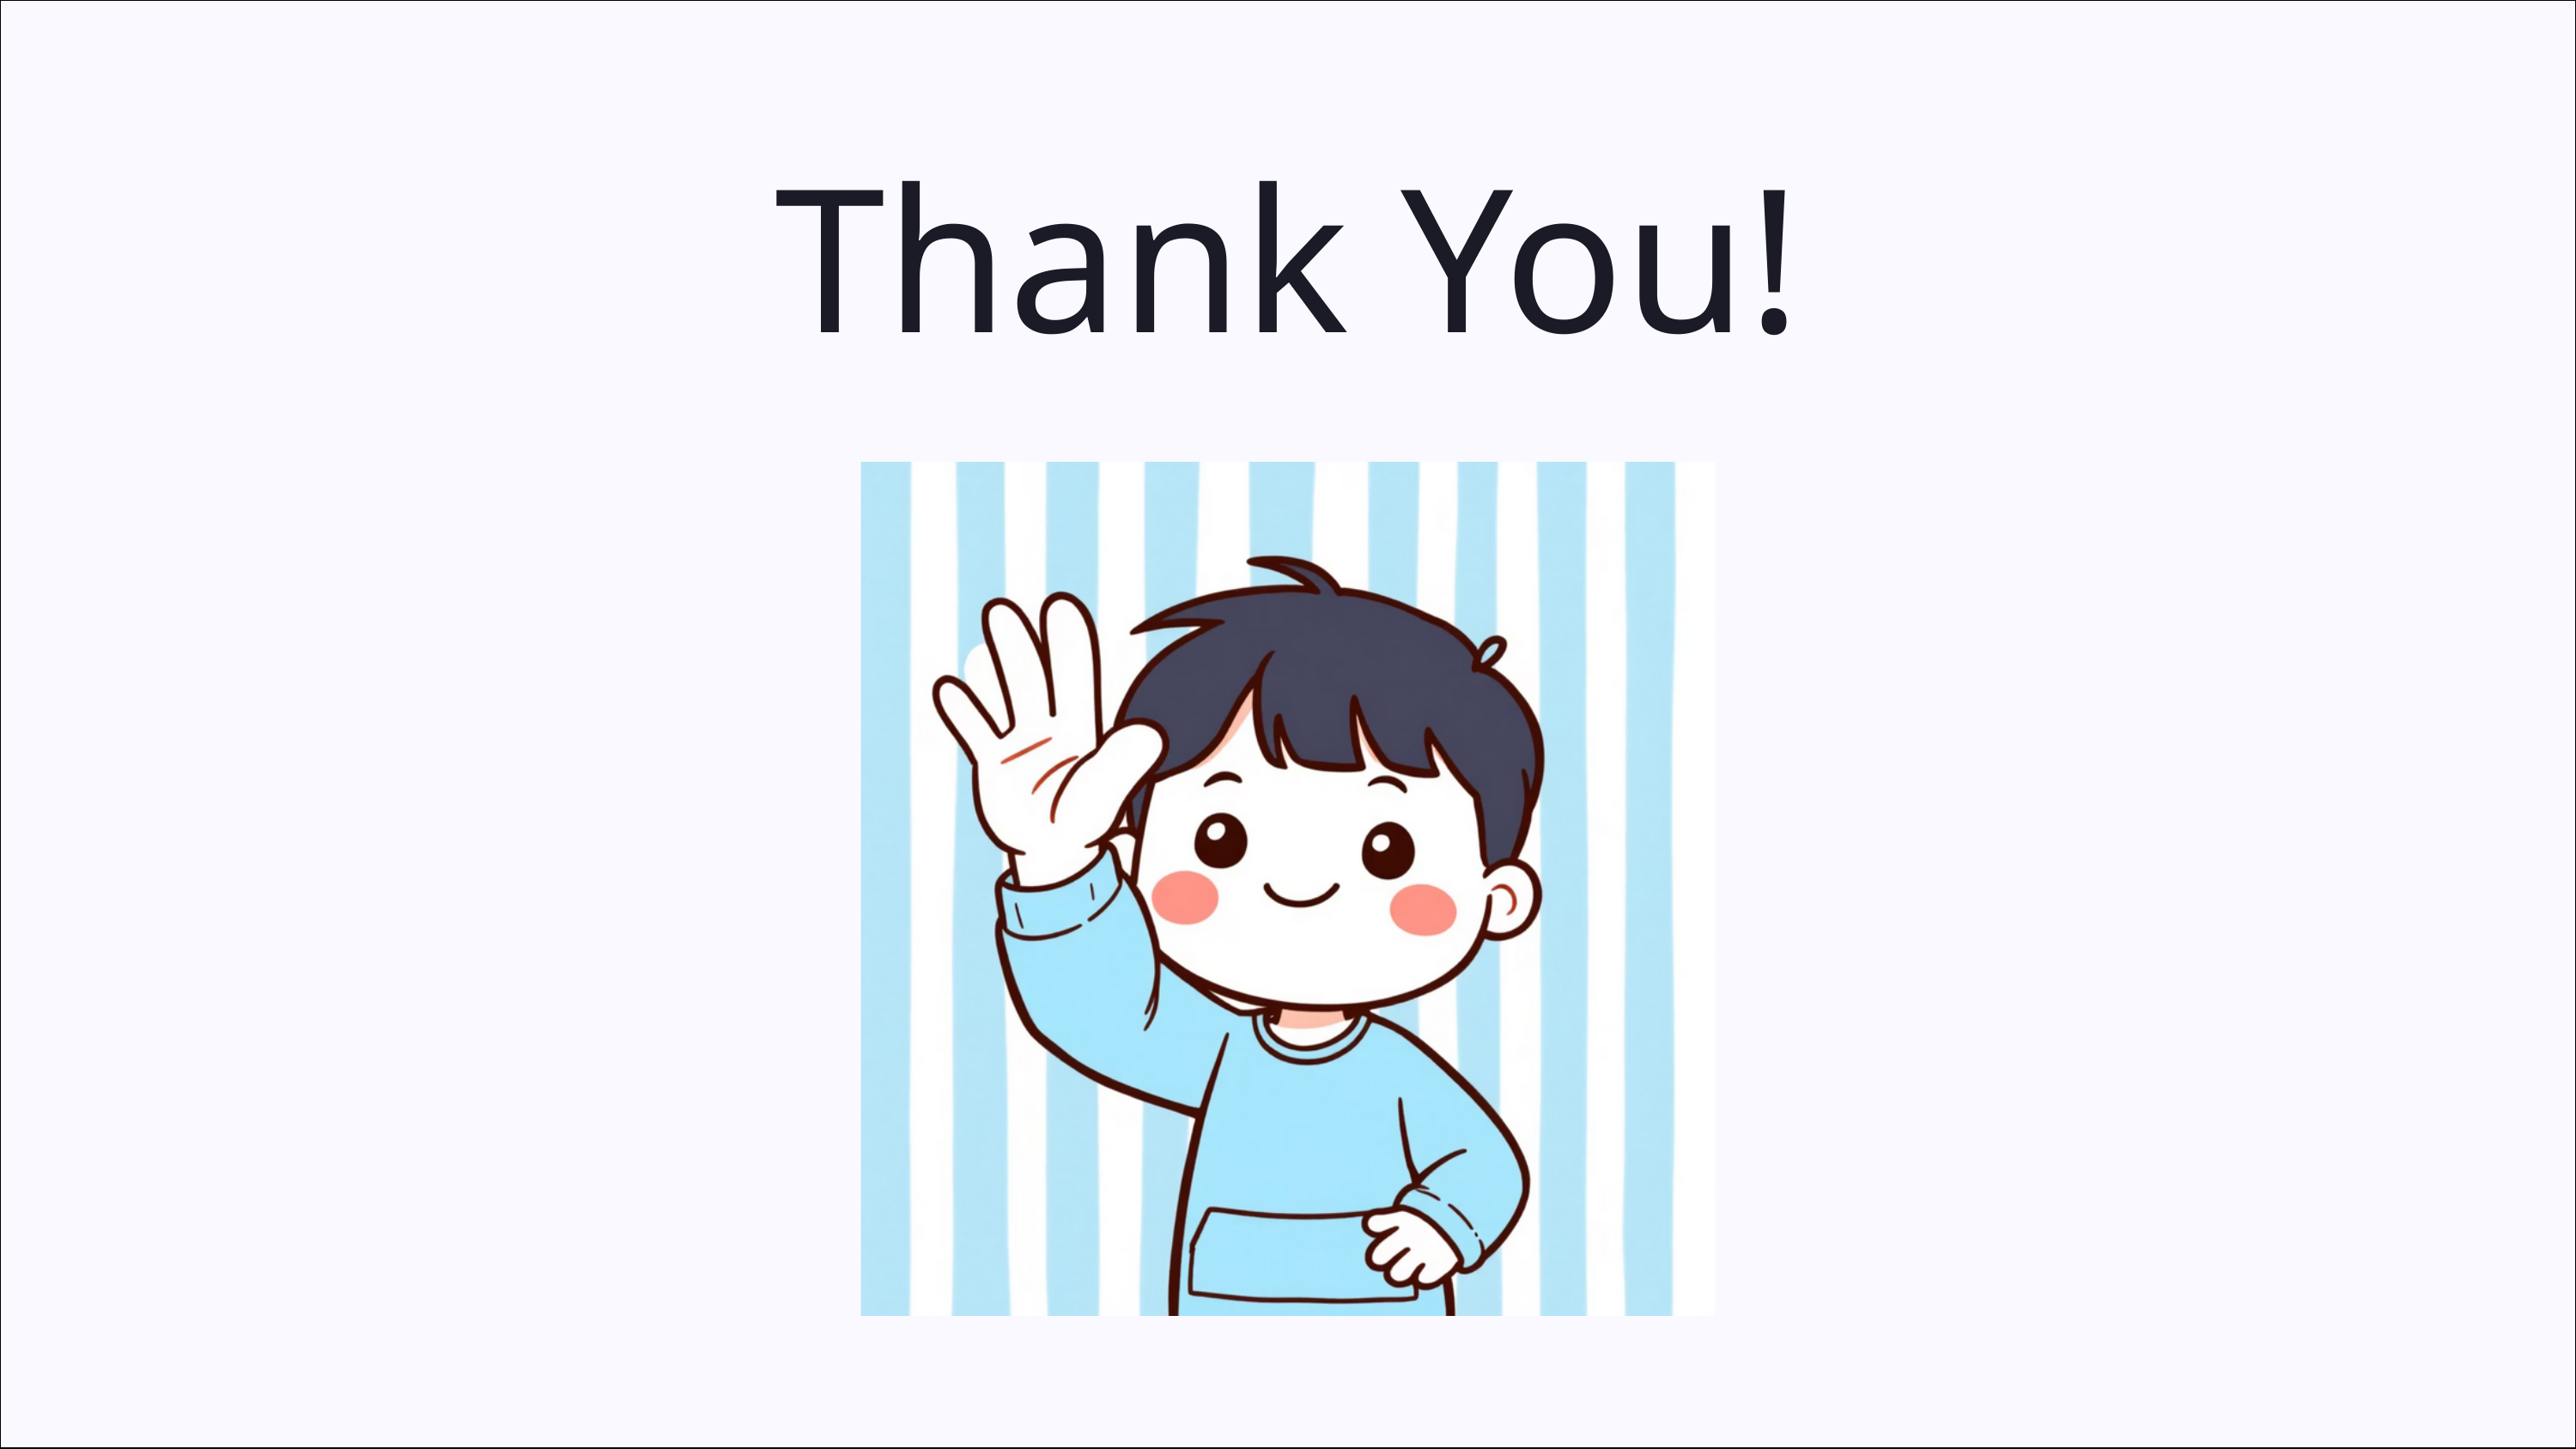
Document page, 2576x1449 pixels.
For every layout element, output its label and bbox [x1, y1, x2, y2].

text_box [0, 0, 2576, 1449]
text_box [860, 461, 1716, 1317]
